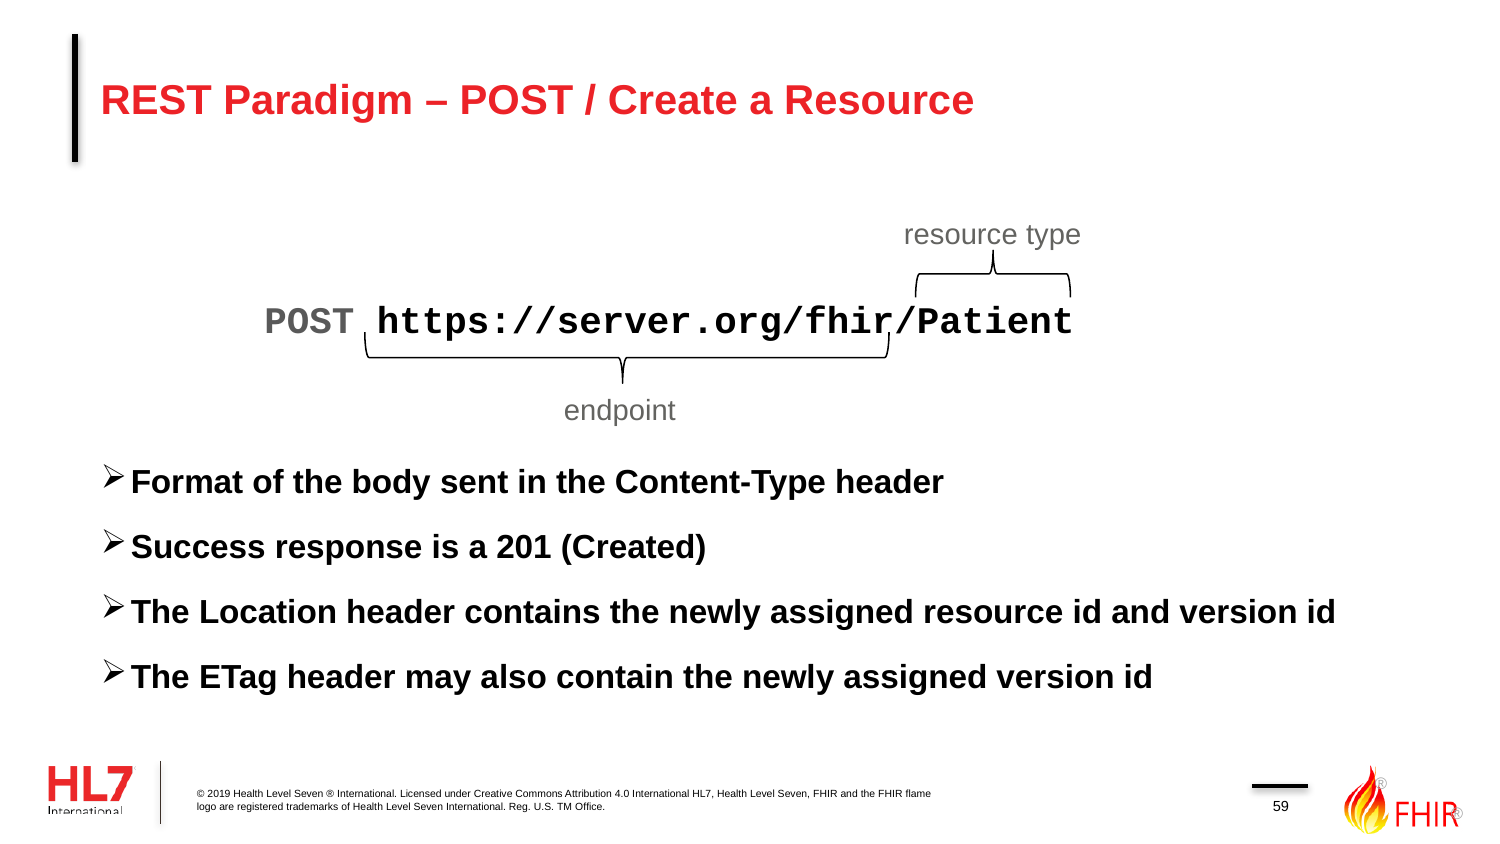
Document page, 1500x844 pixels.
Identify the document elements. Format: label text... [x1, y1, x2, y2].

slide_number 59 [1258, 786, 1304, 814]
text_box [364, 332, 890, 383]
text_box [915, 258, 1071, 298]
list POST https://server.org/fhir/Patient [264, 295, 1119, 343]
footer © 2019 Health Level Seven ® International. Licensed under Creative Commons Attribution 4.0 International HL7, Health Level Seven, FHIR and the FHIR flame logo are registered trademarks of Health Level Seven International. Reg. U.S. TM Office. [196, 786, 941, 813]
text_box endpoint [549, 383, 692, 434]
text_box Format of the body sent in the Content-Type header Success response is a 201 (Created) The Location header contains the newly assigned resource id and version id The ETag header may also contain the newly assigned version id [100, 460, 1451, 625]
picture [1339, 760, 1463, 837]
text_box resource type [889, 207, 1097, 258]
title REST Paradigm – POST / Create a Resource [100, 33, 1451, 163]
